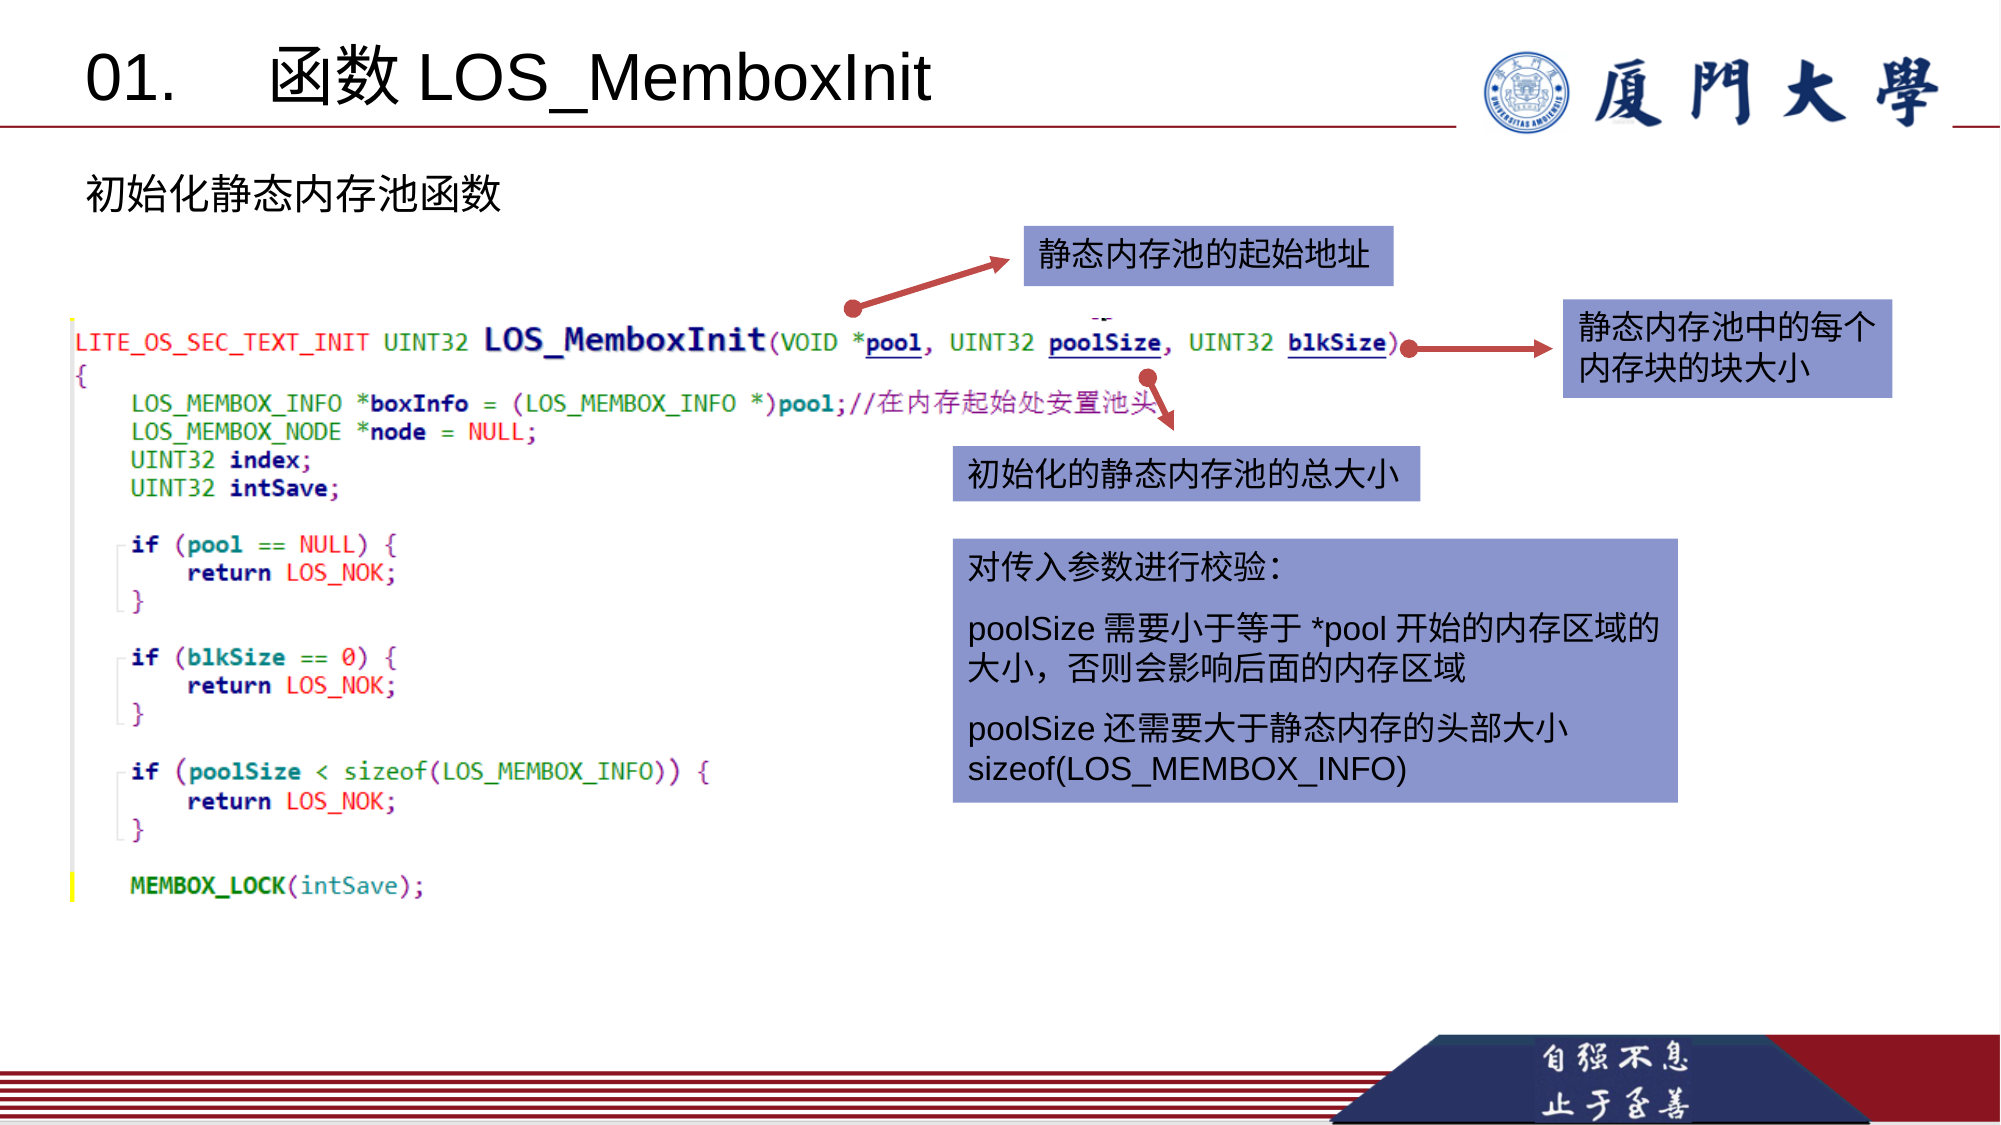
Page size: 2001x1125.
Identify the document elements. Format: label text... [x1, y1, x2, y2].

text_box 初始化静态内存池函数 [70, 155, 1980, 226]
text_box 对传入参数进行校验： poolSize需要小于等于*pool开始的内存区域的大小，否则会影响后面的内存区域 poolSize还需要大于静态内存的头部大小sizeof(LOS_MEMBOX_INFO) [1424, 538, 1678, 803]
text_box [952, 348, 1554, 502]
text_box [852, 259, 1011, 309]
picture [0, 0, 2001, 1125]
text_box 静态内存池中的每个内存块的块大小 [1563, 299, 1893, 398]
text_box 静态内存池的起始地址 [1023, 225, 1394, 287]
text_box 函数LOS_MemboxInit [253, 26, 1964, 121]
text_box 01. [70, 26, 253, 121]
